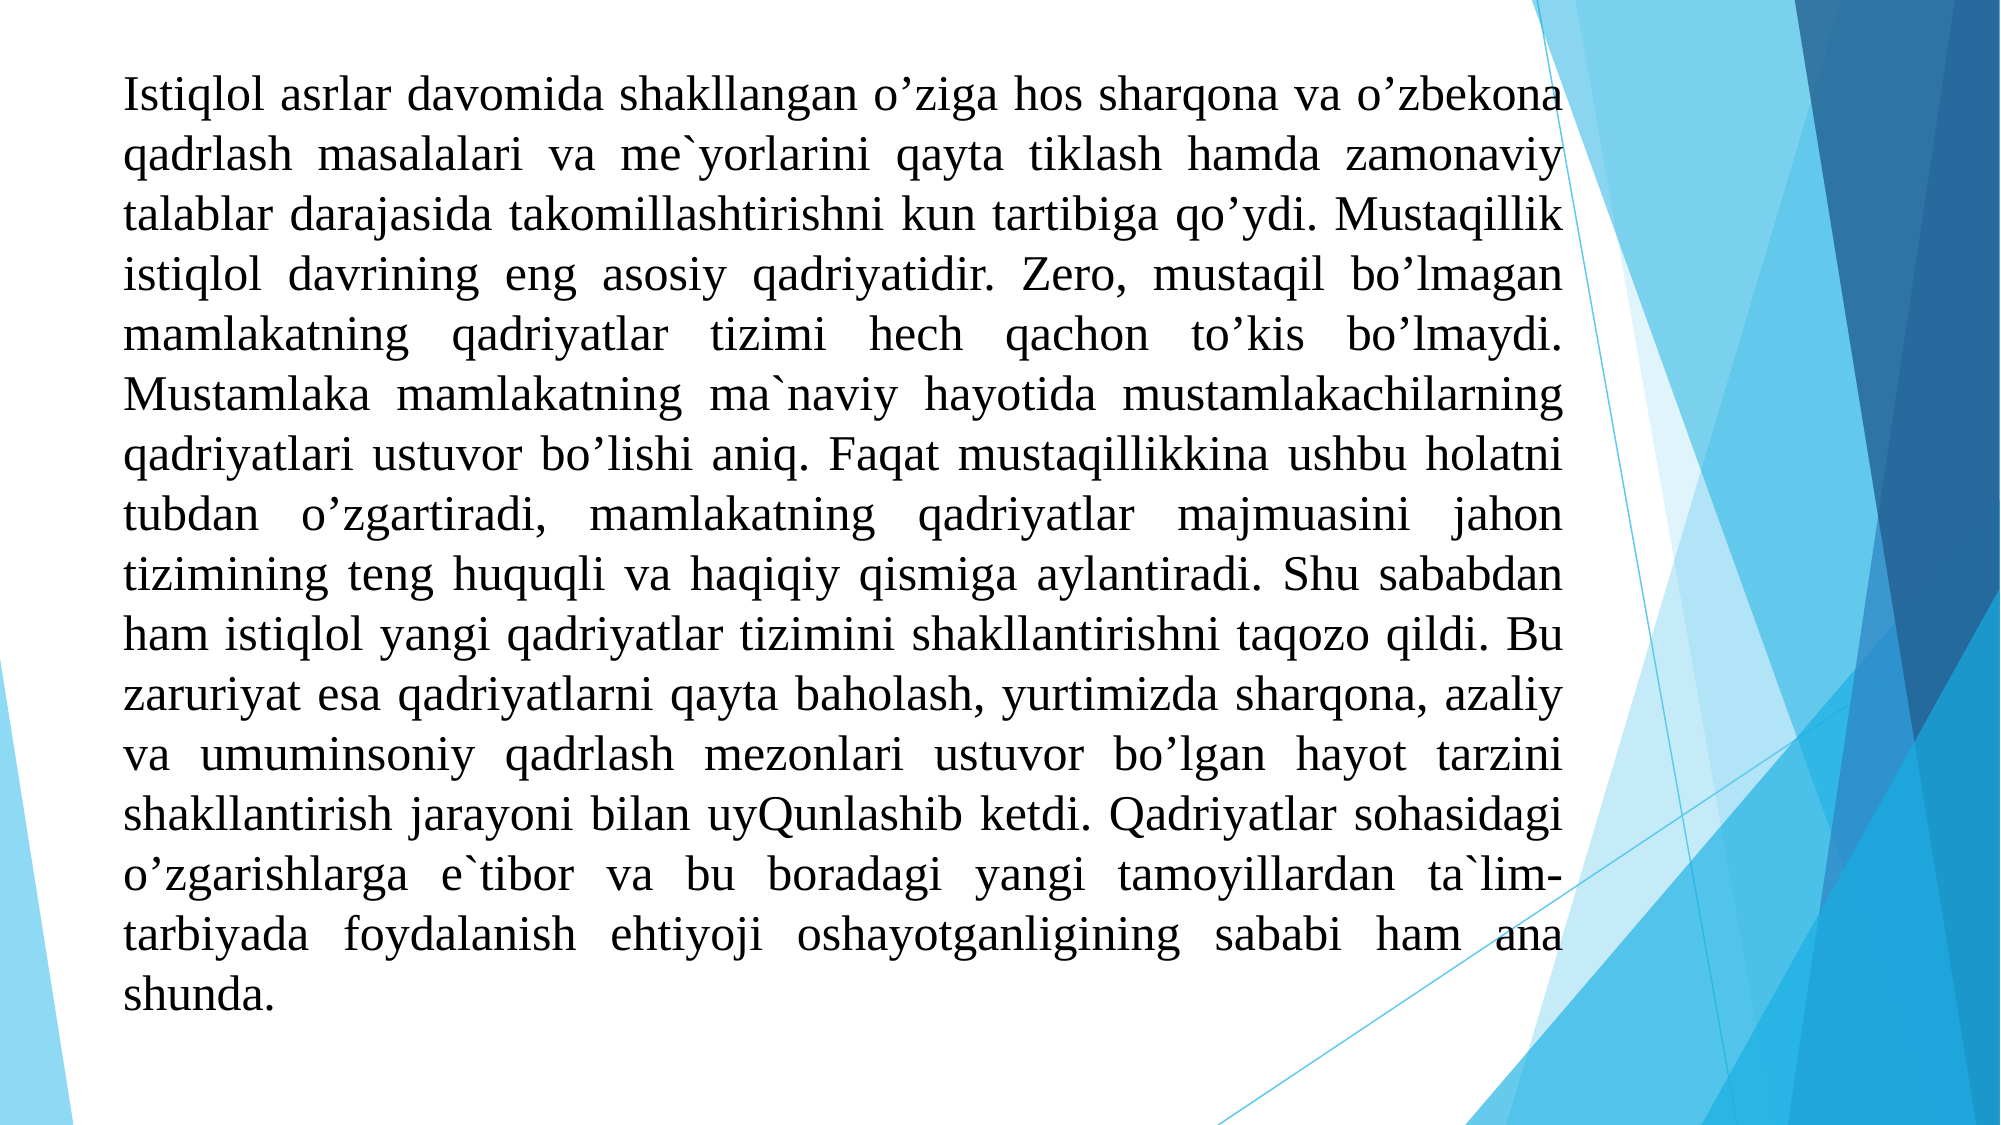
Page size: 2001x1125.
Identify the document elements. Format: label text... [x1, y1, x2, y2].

text_box Istiqlol asrlar davomida shakllangan o’ziga hos sharqona va o’zbekona qadrlash masalalari va me`yorlarini qayta tiklash hamda zamonaviy talablar darajasida takomillashtirishni kun tartibiga qo’ydi. Mustaqillik istiqlol davrining eng asosiy qadriyatidir. Zero, mustaqil bo’lmagan mamlakatning qadriyatlar tizimi hech qachon to’kis bo’lmaydi. Mustamlaka mamlakatning ma`naviy hayotida mustamlakachilarning qadriyatlari ustuvor bo’lishi aniq. Faqat mustaqillikkina ushbu holatni tubdan o’zgartiradi, mamlakatning qadriyatlar majmuasini jahon tizimining teng huquqli va haqiqiy qismiga aylantiradi. Shu sababdan ham istiqlol yangi qadriyatlar tizimini shakllantirishni taqozo qildi. Bu zaruriyat esa qadriyatlarni qayta baholash, yurtimizda sharqona, azaliy va umuminsoniy qadrlash mezonlari ustuvor bo’lgan hayot tarzini shakllantirish jarayoni bilan uyQunlashib ketdi. Qadriyatlar sohasidagi o’zgarishlarga e`tibor va bu boradagi yangi tamoyillardan ta`lim- tarbiyada foydalanish ehtiyoji oshayotganligining sababi ham ana shunda. [121, 58, 1564, 1021]
